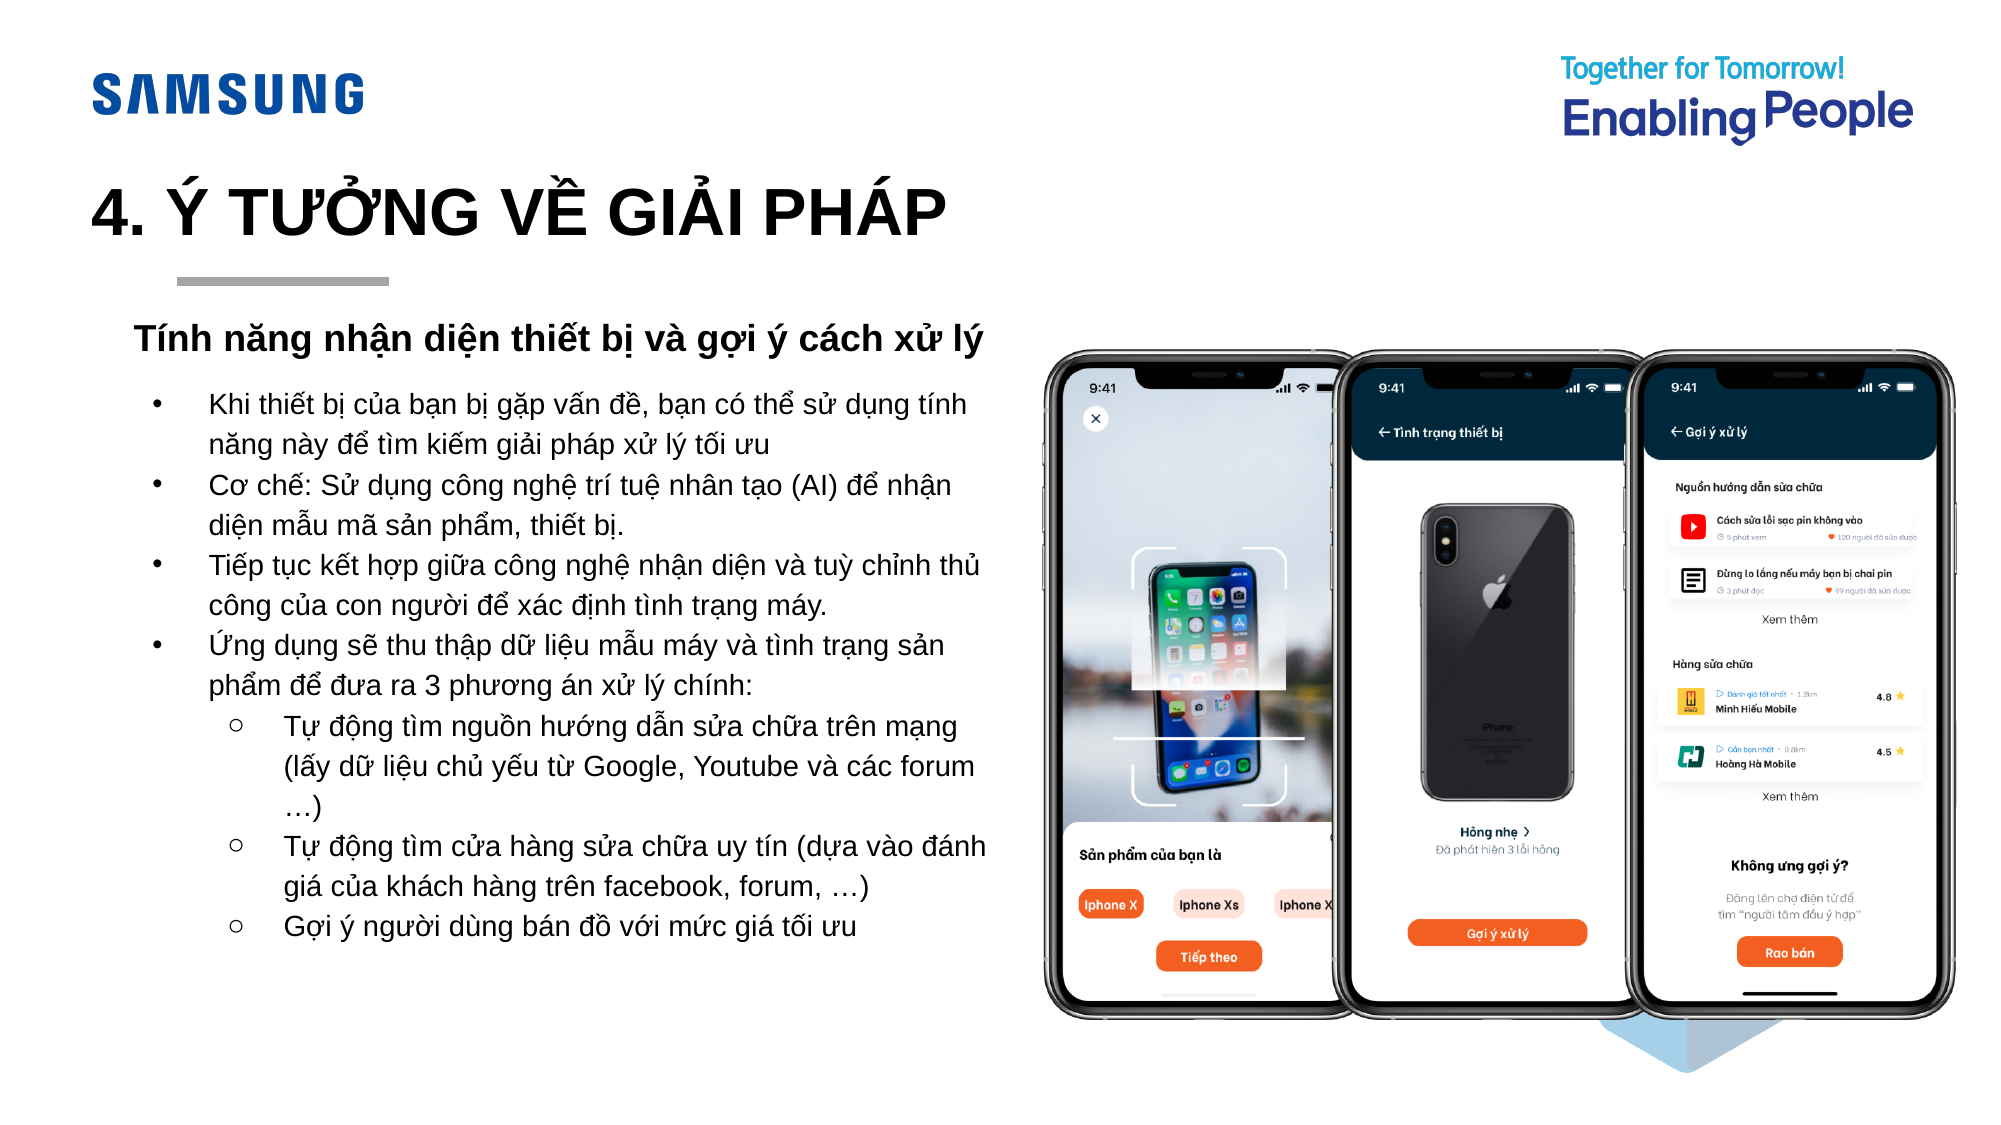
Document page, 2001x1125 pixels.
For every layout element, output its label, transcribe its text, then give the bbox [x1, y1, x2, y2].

picture [93, 73, 363, 107]
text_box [1040, 347, 1957, 1020]
text_box Tính năng nhận diện thiết bị và gợi ý cách xử lý Khi thiết bị của bạn bị gặp vấn đề, bạn có thể sử dụng tính năng này để tìm kiếm giải pháp xử lý tối ưu Cơ chế: Sử dụng công nghệ trí tuệ nhân tạo (AI) để nhận diện mẫu mã sản phẩm, thiết bị. Tiếp tục kết hợp giữa công nghệ nhận diện và tuỳ chỉnh thủ công của con người để xác định tình trạng máy. Ứng dụng sẽ thu thập dữ liệu mẫu máy và tình trạng sản phẩm để đưa ra 3 phương án xử lý chính: Tự động tìm nguồn hướng dẫn sửa chữa trên mạng (lấy dữ liệu chủ yếu từ Google, Youtube và các forum …) Tự động tìm cửa hàng sửa chữa uy tín (dựa vào đánh giá của khách hàng trên facebook, forum, …) Gợi ý người dùng bán đồ với mức giá tối ưu [118, 300, 1019, 950]
title 4. Ý TƯỞNG VỀ GIẢI PHÁP [76, 107, 1445, 310]
picture [1561, 56, 1913, 146]
